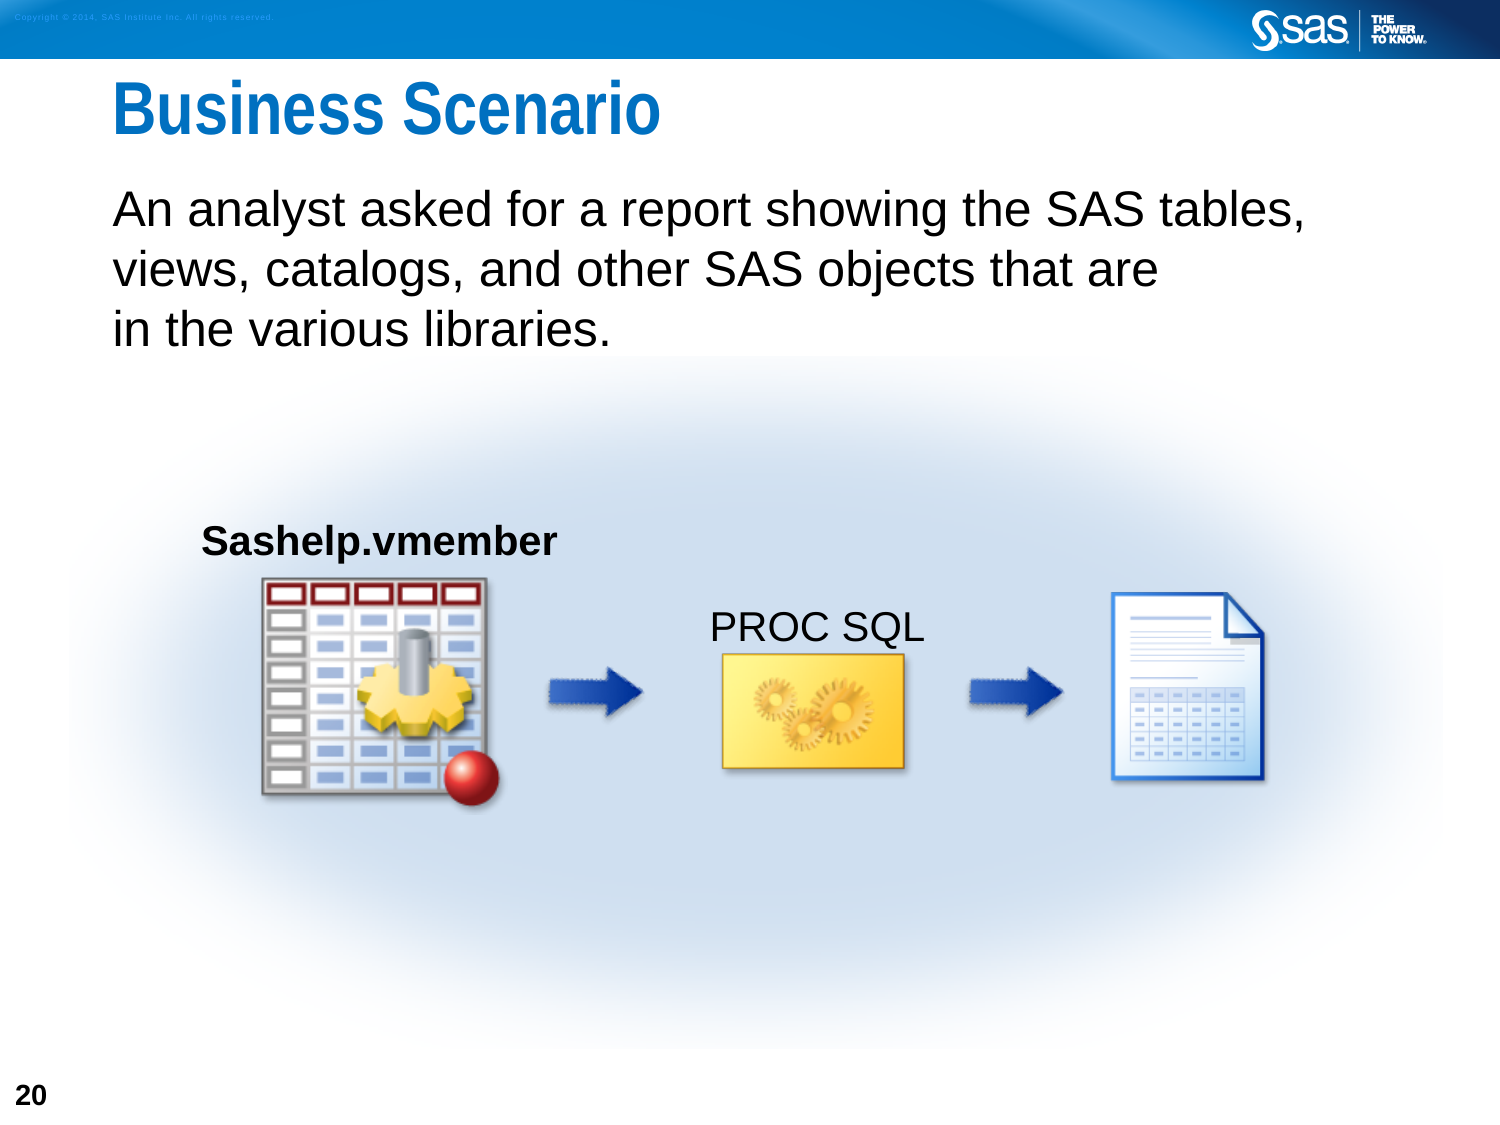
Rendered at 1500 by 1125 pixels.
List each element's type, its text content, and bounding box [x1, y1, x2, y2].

picture [0, 0, 1500, 59]
list An analyst asked for a report showing the SAS tables, views, catalogs, and other SAS objects that are in the various libraries. [112, 176, 1400, 354]
title Business Scenario [112, 75, 1500, 187]
picture [68, 355, 1443, 1049]
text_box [693, 592, 942, 788]
